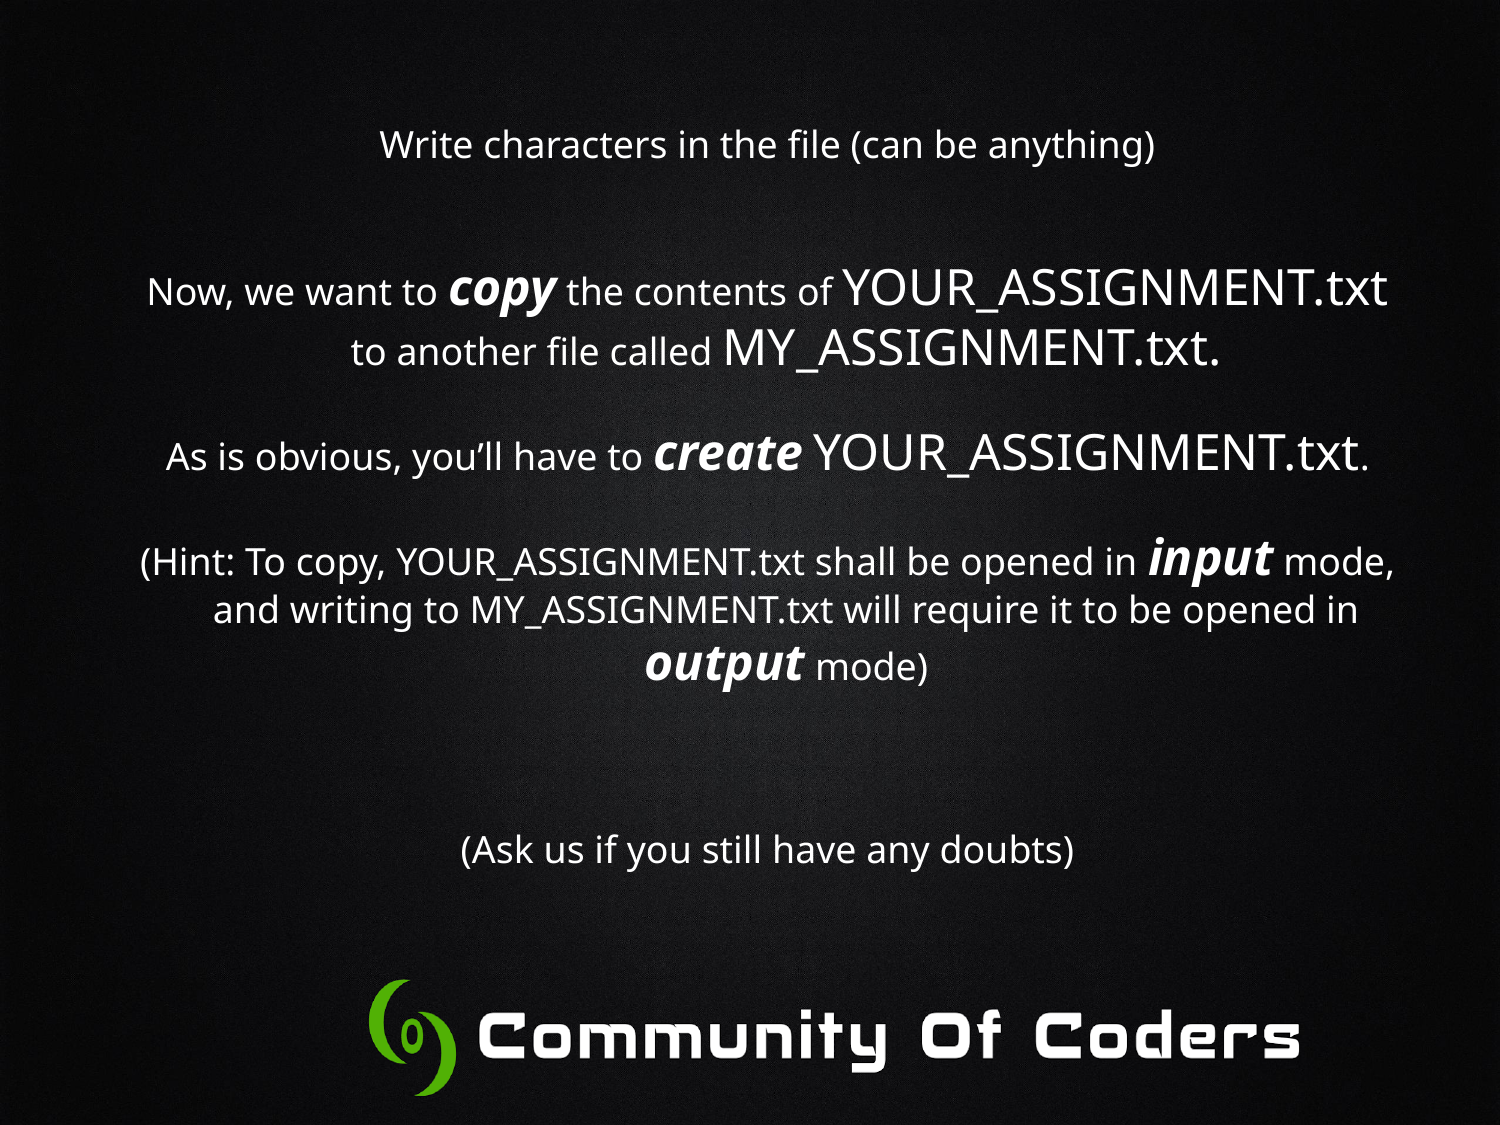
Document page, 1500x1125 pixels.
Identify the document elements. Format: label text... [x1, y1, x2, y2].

subtitle Write characters in the file (can be anything) Now, we want to copy the contents of YOUR_ASSIGNMENT.txt to another file called MY_ASSIGNMENT.txt. As is obvious, you’ll have to create YOUR_ASSIGNMENT.txt. (Hint: To copy, YOUR_ASSIGNMENT.txt shall be opened in input mode, and writing to MY_ASSIGNMENT.txt will require it to be opened in output mode) (Ask us if you still have any doubts) [92, 120, 1406, 917]
picture [0, 0, 1500, 1125]
